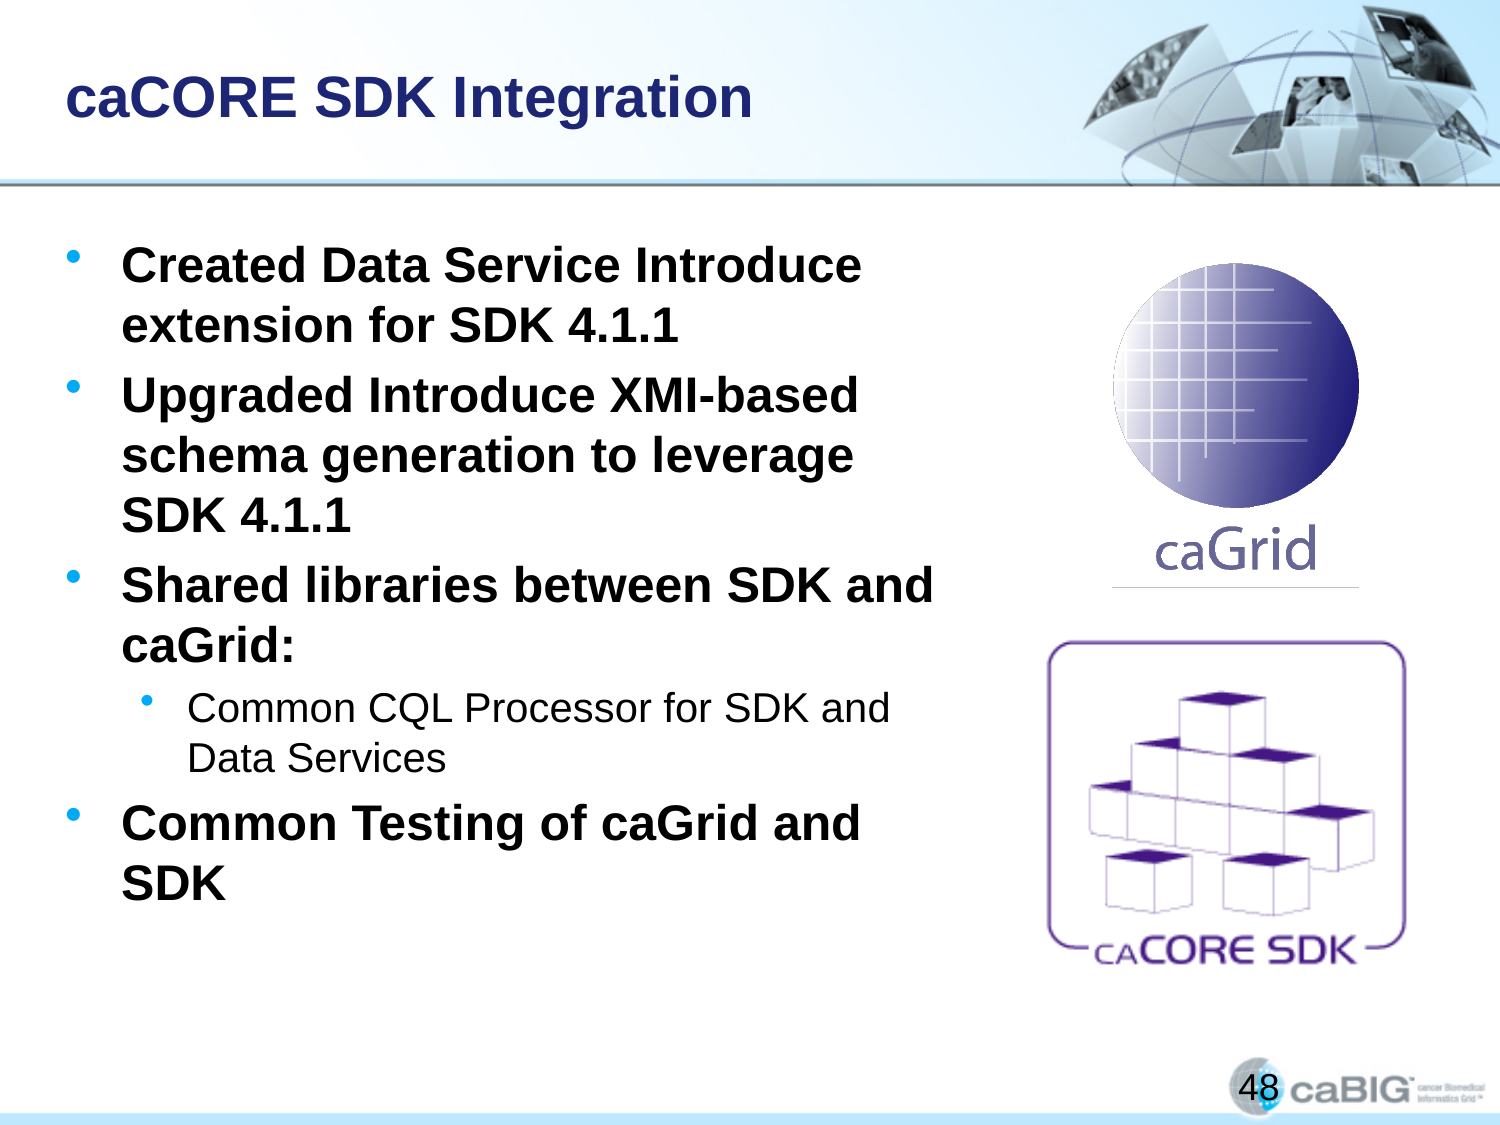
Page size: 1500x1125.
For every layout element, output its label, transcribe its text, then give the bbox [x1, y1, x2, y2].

list Created Data Service Introduce extension for SDK 4.1.1 Upgraded Introduce XMI-based schema generation to leverage SDK 4.1.1 Shared libraries between SDK and caGrid: Common CQL Processor for SDK and Data Services Common Testing of caGrid and SDK [49, 224, 976, 1038]
title caCORE SDK Integration [49, 0, 1176, 188]
picture [0, 0, 1500, 1125]
